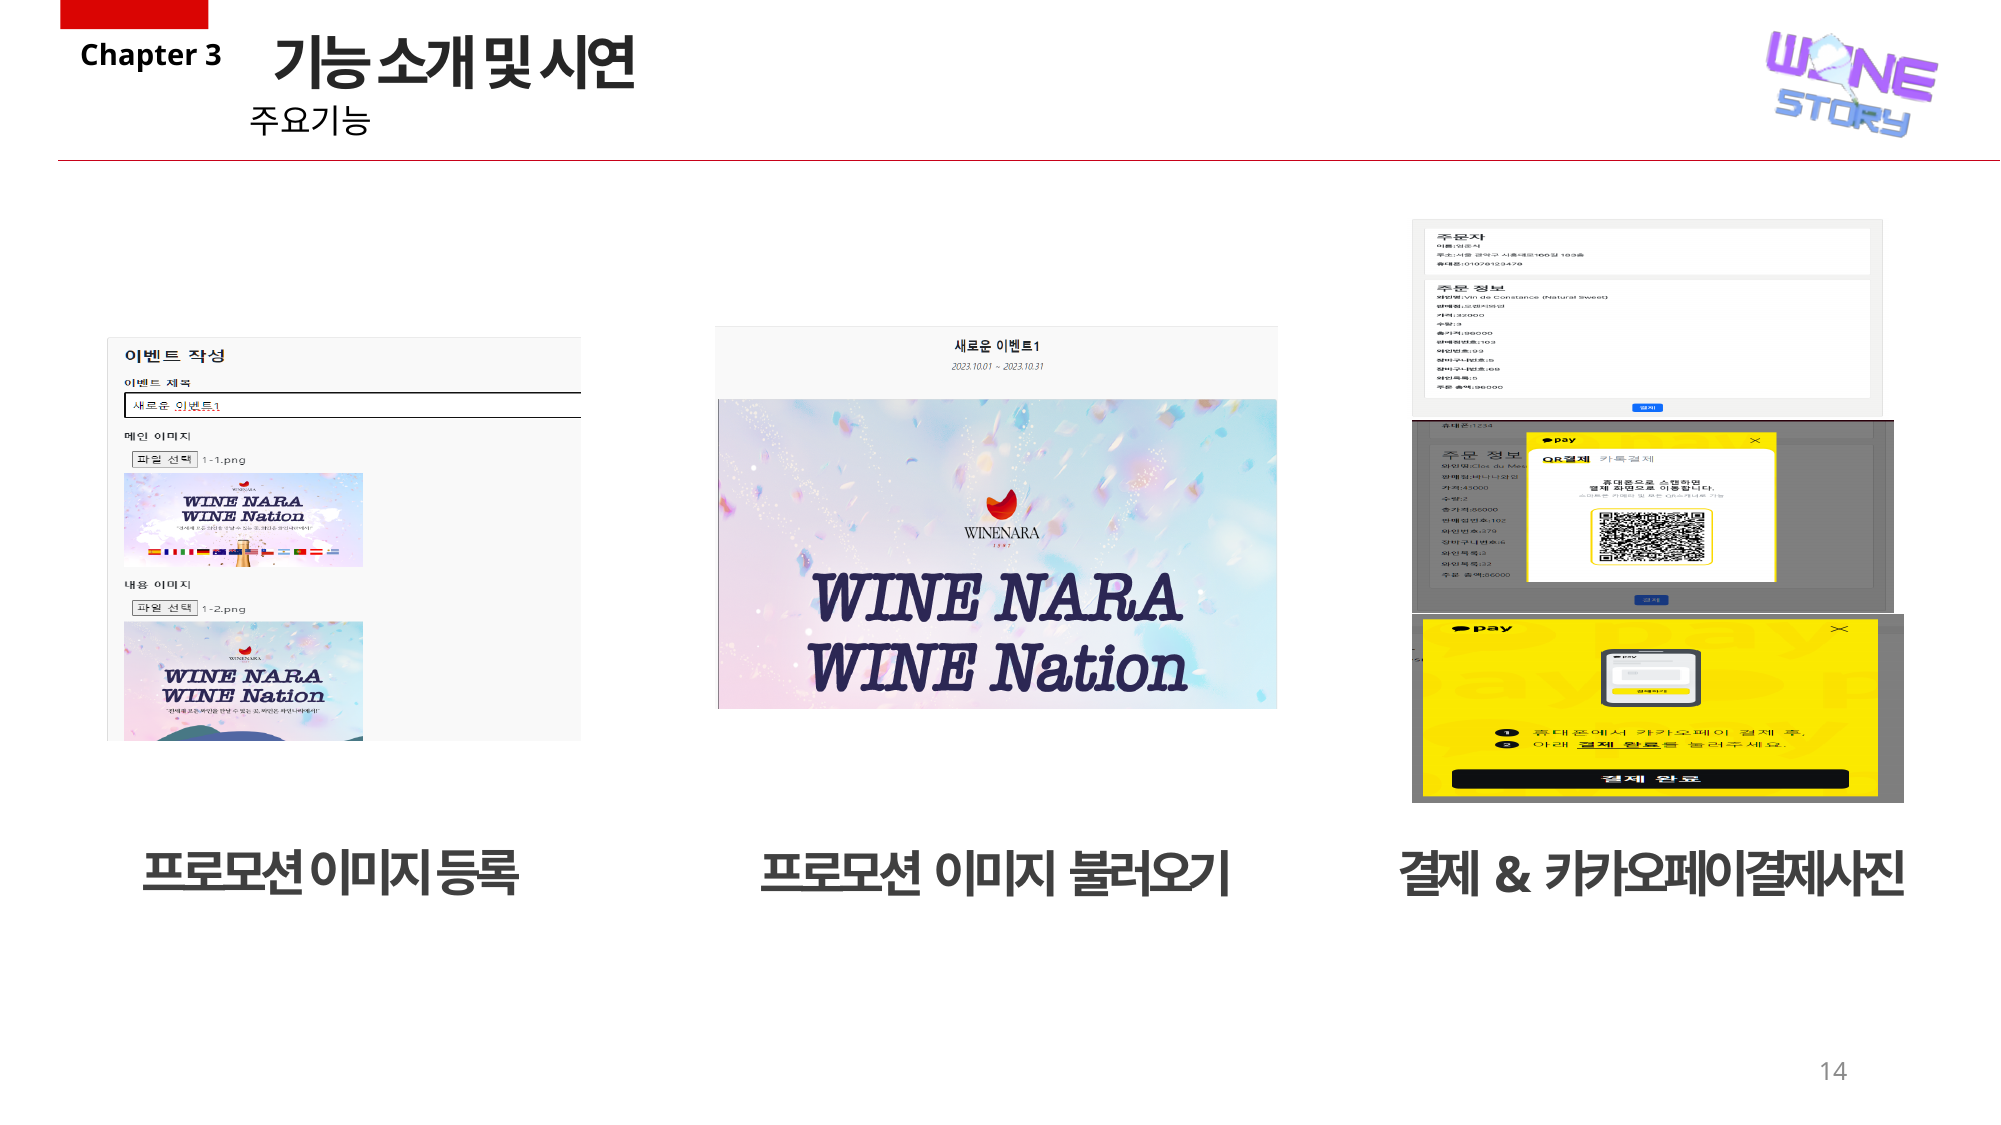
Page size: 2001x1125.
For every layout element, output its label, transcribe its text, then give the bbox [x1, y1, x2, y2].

picture [715, 324, 1278, 709]
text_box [66, 18, 677, 149]
slide_number 14 [1412, 1042, 1863, 1103]
text_box 결제&카카오페이결제사진 [1382, 834, 1924, 910]
picture [1412, 420, 1894, 613]
text_box [59, 0, 209, 30]
text_box 프로모션 이미지 등록 [126, 833, 536, 909]
picture [1407, 217, 1889, 419]
picture [1752, 18, 1943, 148]
picture [105, 336, 581, 741]
text_box 프로모션 이미지 불러오기 [744, 834, 1249, 910]
picture [1412, 614, 1904, 803]
